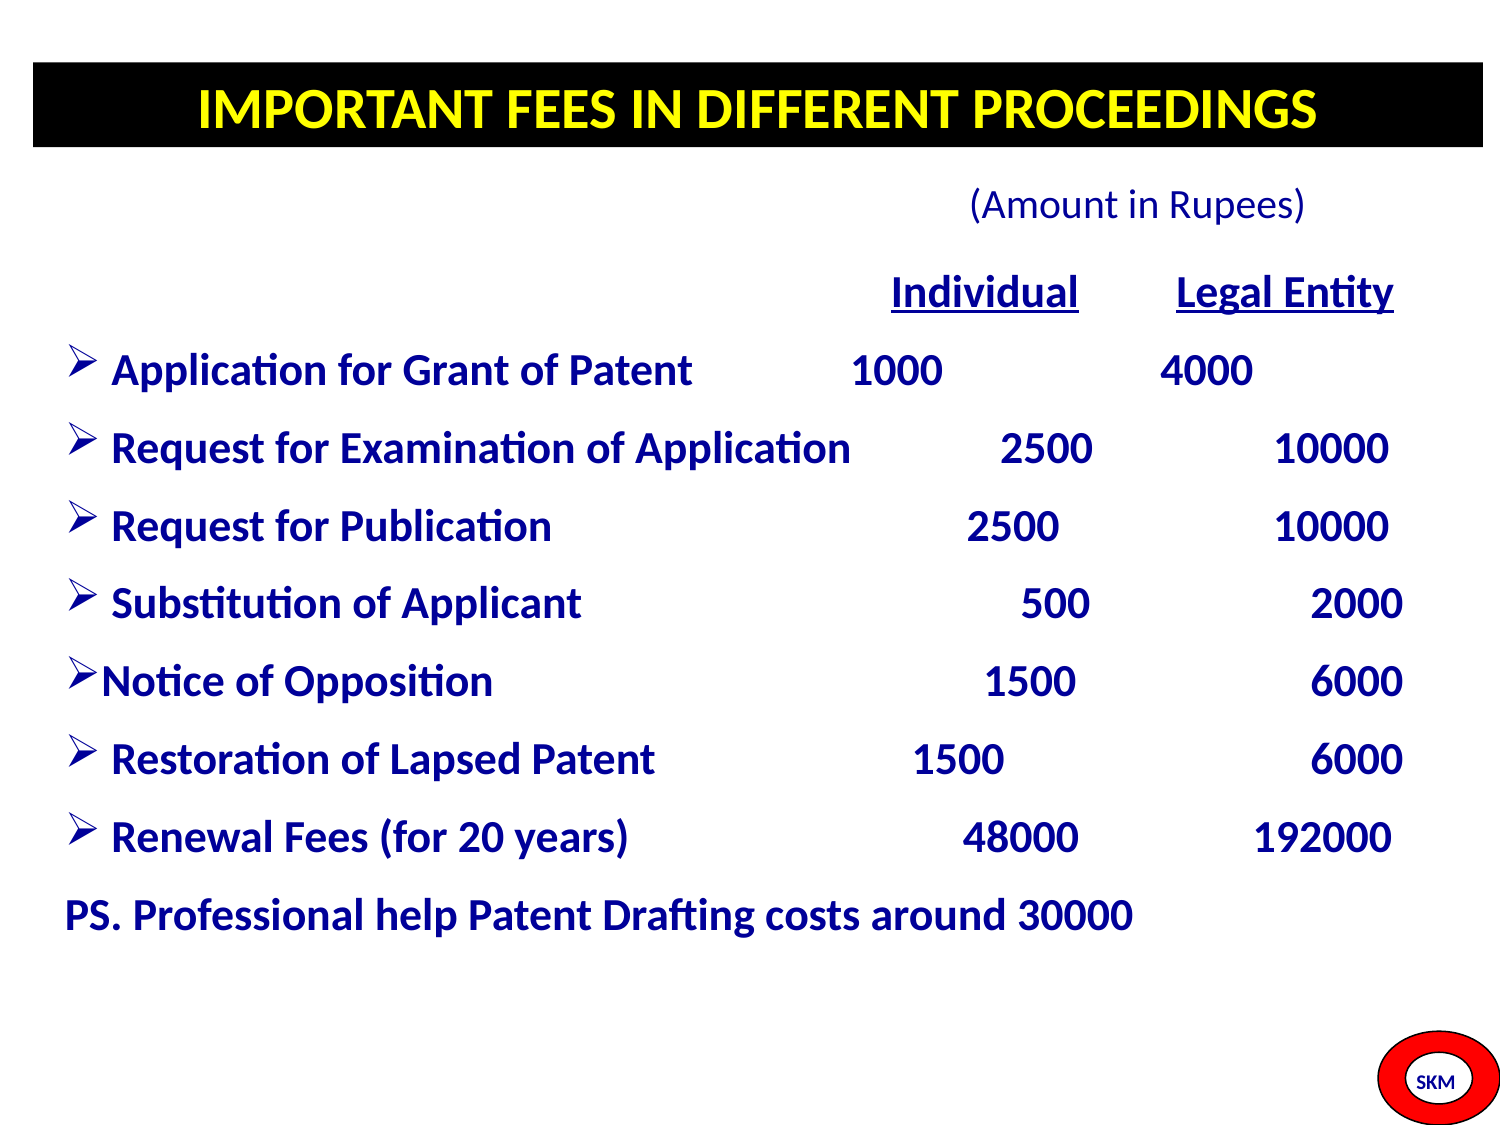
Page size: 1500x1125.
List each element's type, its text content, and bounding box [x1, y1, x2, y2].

text_box (Amount in Rupees) [931, 169, 1344, 235]
text_box IMPORTANT FEES IN DIFFERENT PROCEEDINGS [33, 62, 1483, 148]
text_box Individual Legal Entity Application for Grant of Patent 1000 4000 Request for Examination of Application 2500 10000 Request for Publication 2500 10000 Substitution of Applicant 500 2000 Notice of Opposition 1500 6000 Restoration of Lapsed Patent 1500 6000 Renewal Fees (for 20 years) 48000 192000 PS. Professional help Patent Drafting costs around 30000 [50, 254, 1450, 948]
text_box SKM [1378, 1031, 1500, 1125]
